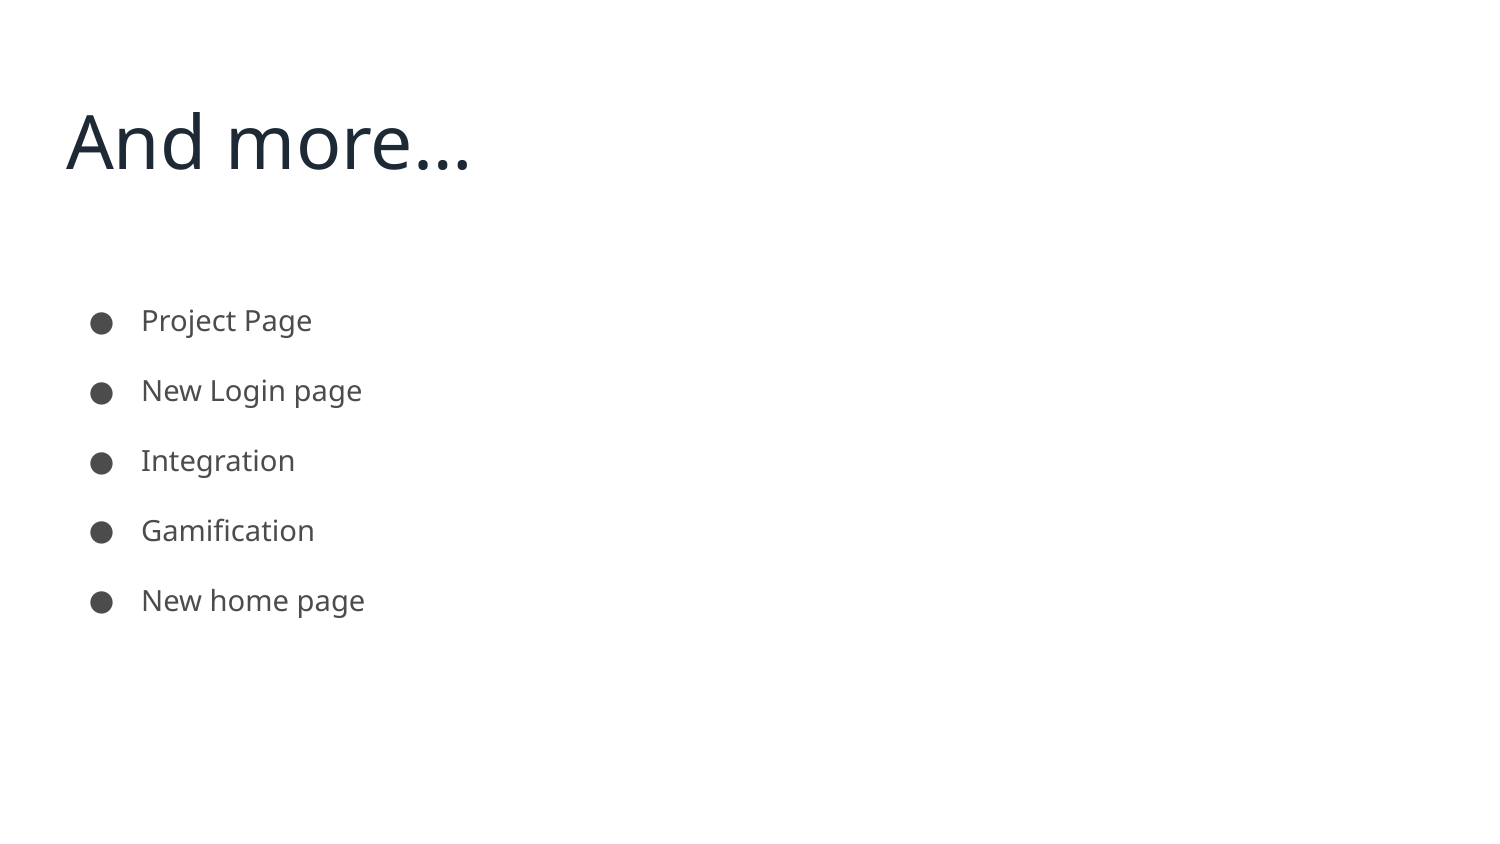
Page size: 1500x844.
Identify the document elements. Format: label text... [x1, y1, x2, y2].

list Project Page New Login page Integration Gamification New home page [51, 252, 627, 642]
title And more… [51, 79, 692, 196]
